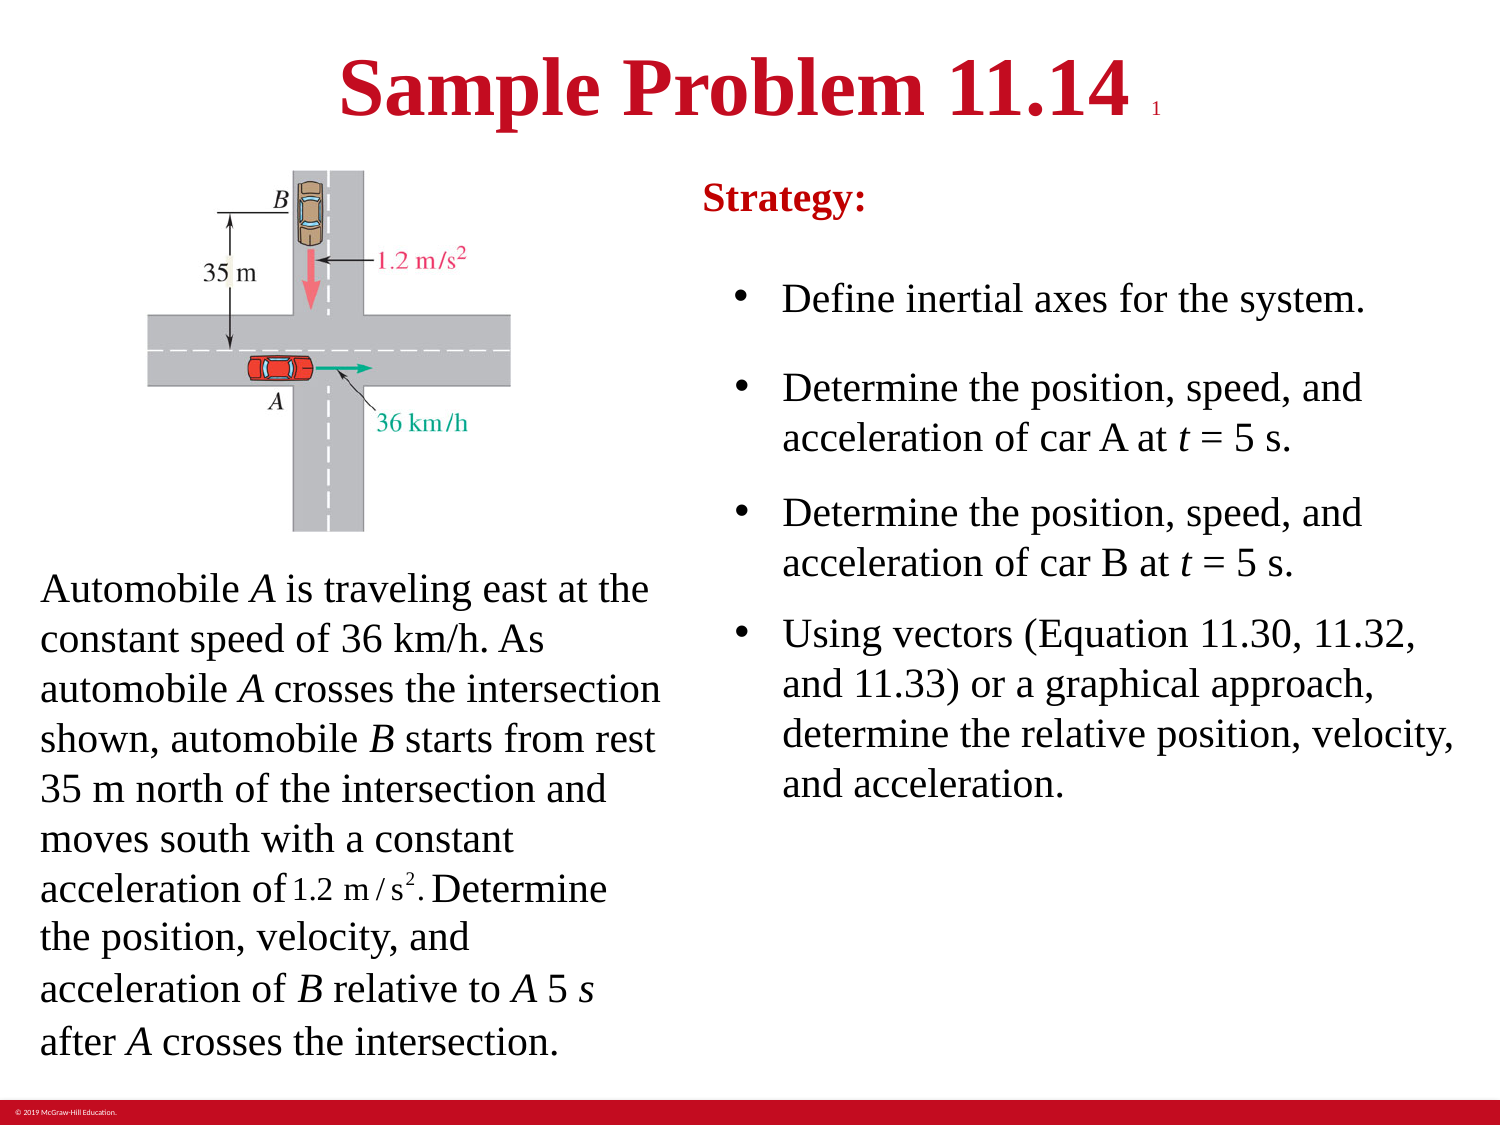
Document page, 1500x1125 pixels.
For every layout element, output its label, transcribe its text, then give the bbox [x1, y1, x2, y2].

list Automobile A is traveling east at the constant speed of 36 km/h. As automobile A crosses the intersection shown, automobile B starts from rest 35 m north of the intersection and moves south with a constant acceleration of [25, 553, 688, 899]
picture [145, 170, 511, 533]
title Sample Problem 11.14 1 [75, 24, 1425, 125]
list Determine the position, speed, and acceleration of car B at t = 5 s. [719, 477, 1380, 588]
list Define inertial axes for the system. [718, 263, 1413, 325]
list after A crosses the intersection. [24, 1006, 638, 1063]
list Strategy: [687, 162, 909, 238]
list the position, velocity, and [24, 901, 499, 953]
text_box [290, 864, 430, 915]
list Determine the position, speed, and acceleration of car A at t = 5 s. [719, 352, 1413, 463]
list Determine [416, 853, 638, 911]
list Using vectors (Equation 11.30, 11.32, and 11.33) or a graphical approach, determine the relative position, velocity, and acceleration. [719, 598, 1488, 813]
list acceleration of B relative to A 5 s [24, 953, 638, 1006]
